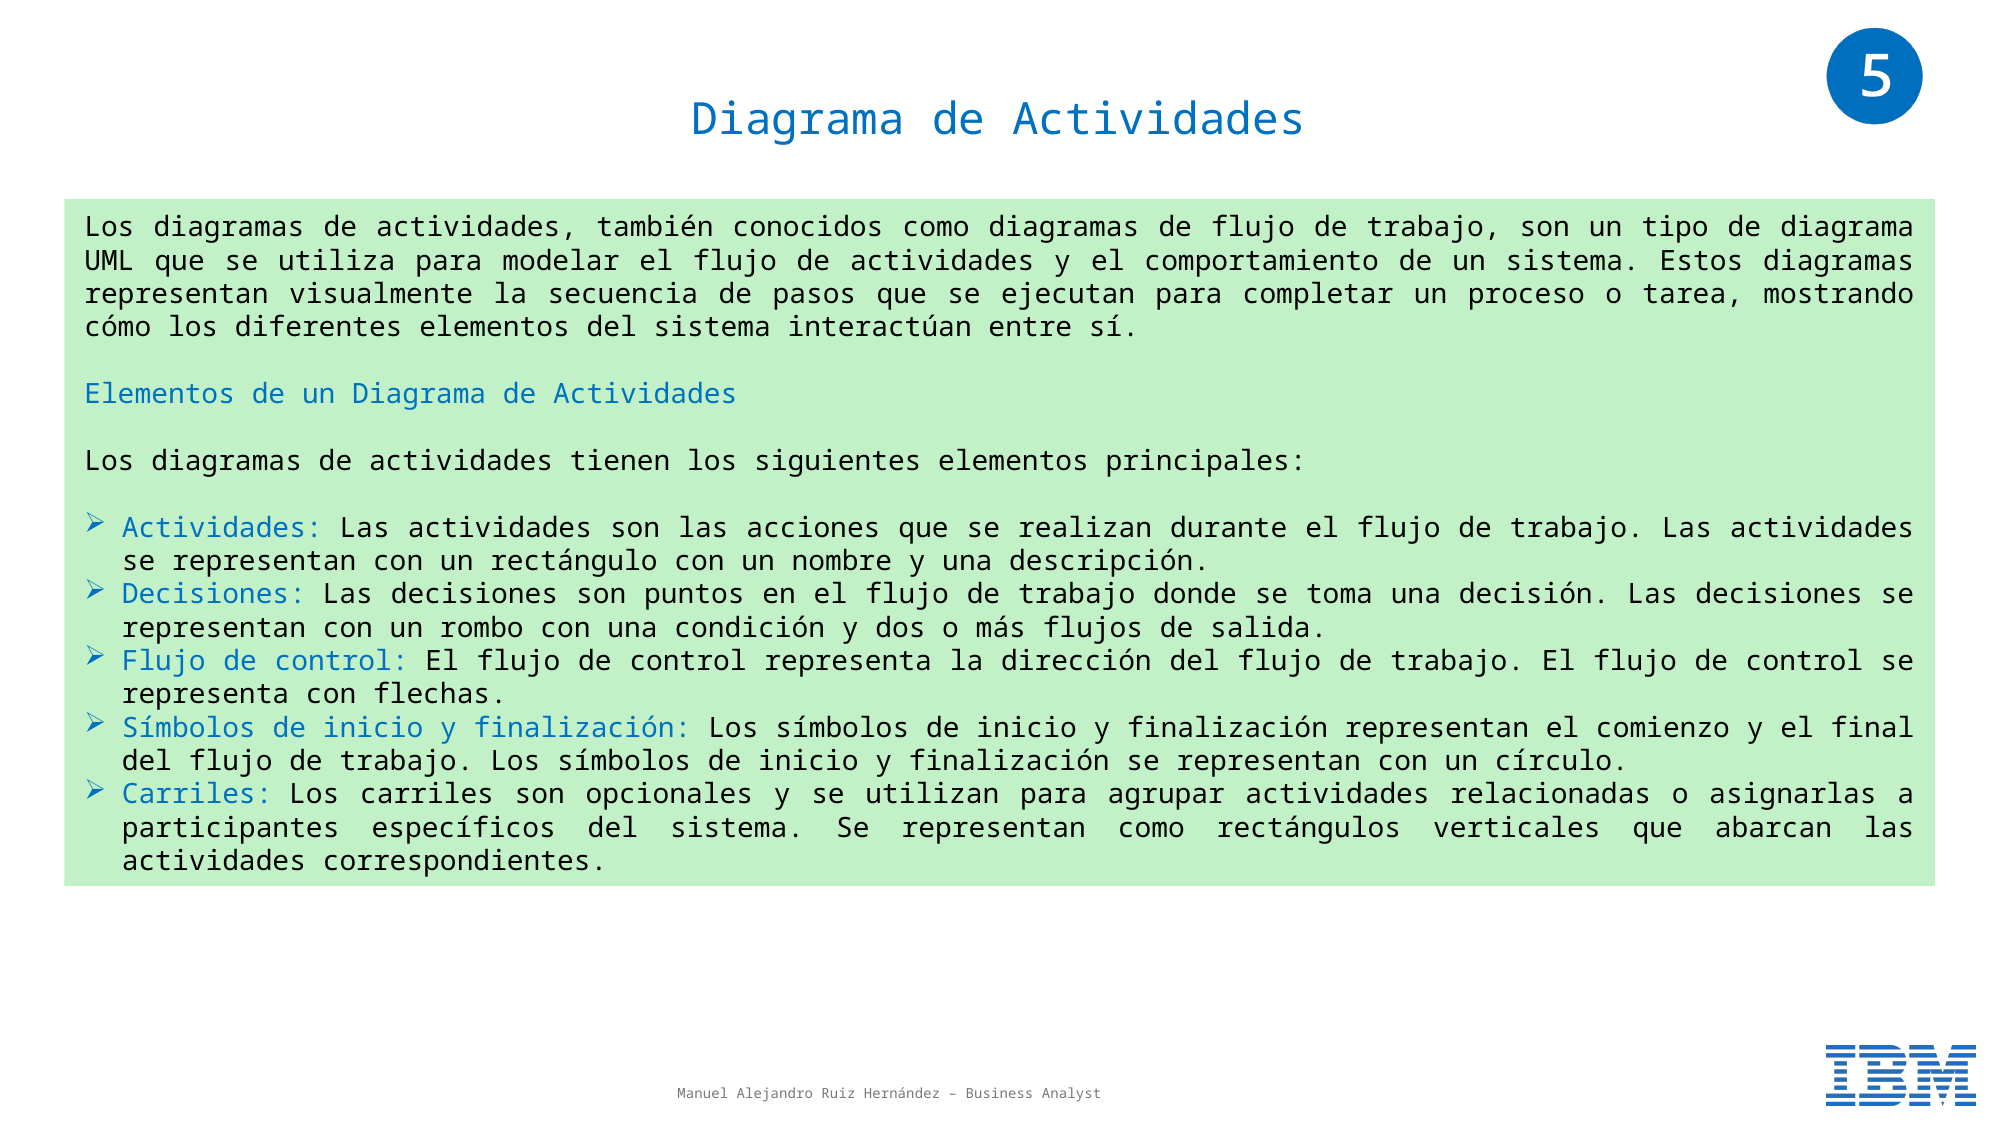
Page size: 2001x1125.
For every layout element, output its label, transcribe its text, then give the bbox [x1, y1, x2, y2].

picture [1813, 15, 1936, 138]
text_box Los diagramas de actividades, también conocidos como diagramas de flujo de trabajo, son un tipo de diagrama UML que se utiliza para modelar el flujo de actividades y el comportamiento de un sistema. Estos diagramas representan visualmente la secuencia de pasos que se ejecutan para completar un proceso o tarea, mostrando cómo los diferentes elementos del sistema interactúan entre sí. Elementos de un Diagrama de Actividades Los diagramas de actividades tienen los siguientes elementos principales: Actividades: Las actividades son las acciones que se realizan durante el flujo de trabajo. Las actividades se representan con un rectángulo con un nombre y una descripción. Decisiones: Las decisiones son puntos en el flujo de trabajo donde se toma una decisión. Las decisiones se representan con un rombo con una condición y dos o más flujos de salida. Flujo de control: El flujo de control representa la dirección del flujo de trabajo. El flujo de control se representa con flechas. Símbolos de inicio y finalización: Los símbolos de inicio y finalización representan el comienzo y el final del flujo de trabajo. Los símbolos de inicio y finalización se representan con un círculo. Carriles: Los carriles son opcionales y se utilizan para agrupar actividades relacionadas o asignarlas a participantes específicos del sistema. Se representan como rectángulos verticales que abarcan las actividades correspondientes. [63, 198, 1936, 887]
picture [1826, 1045, 1977, 1107]
text_box Diagrama de Actividades [362, 80, 1637, 154]
footer Manuel Alejandro Ruiz Hernández – Business Analyst [662, 1063, 1338, 1124]
